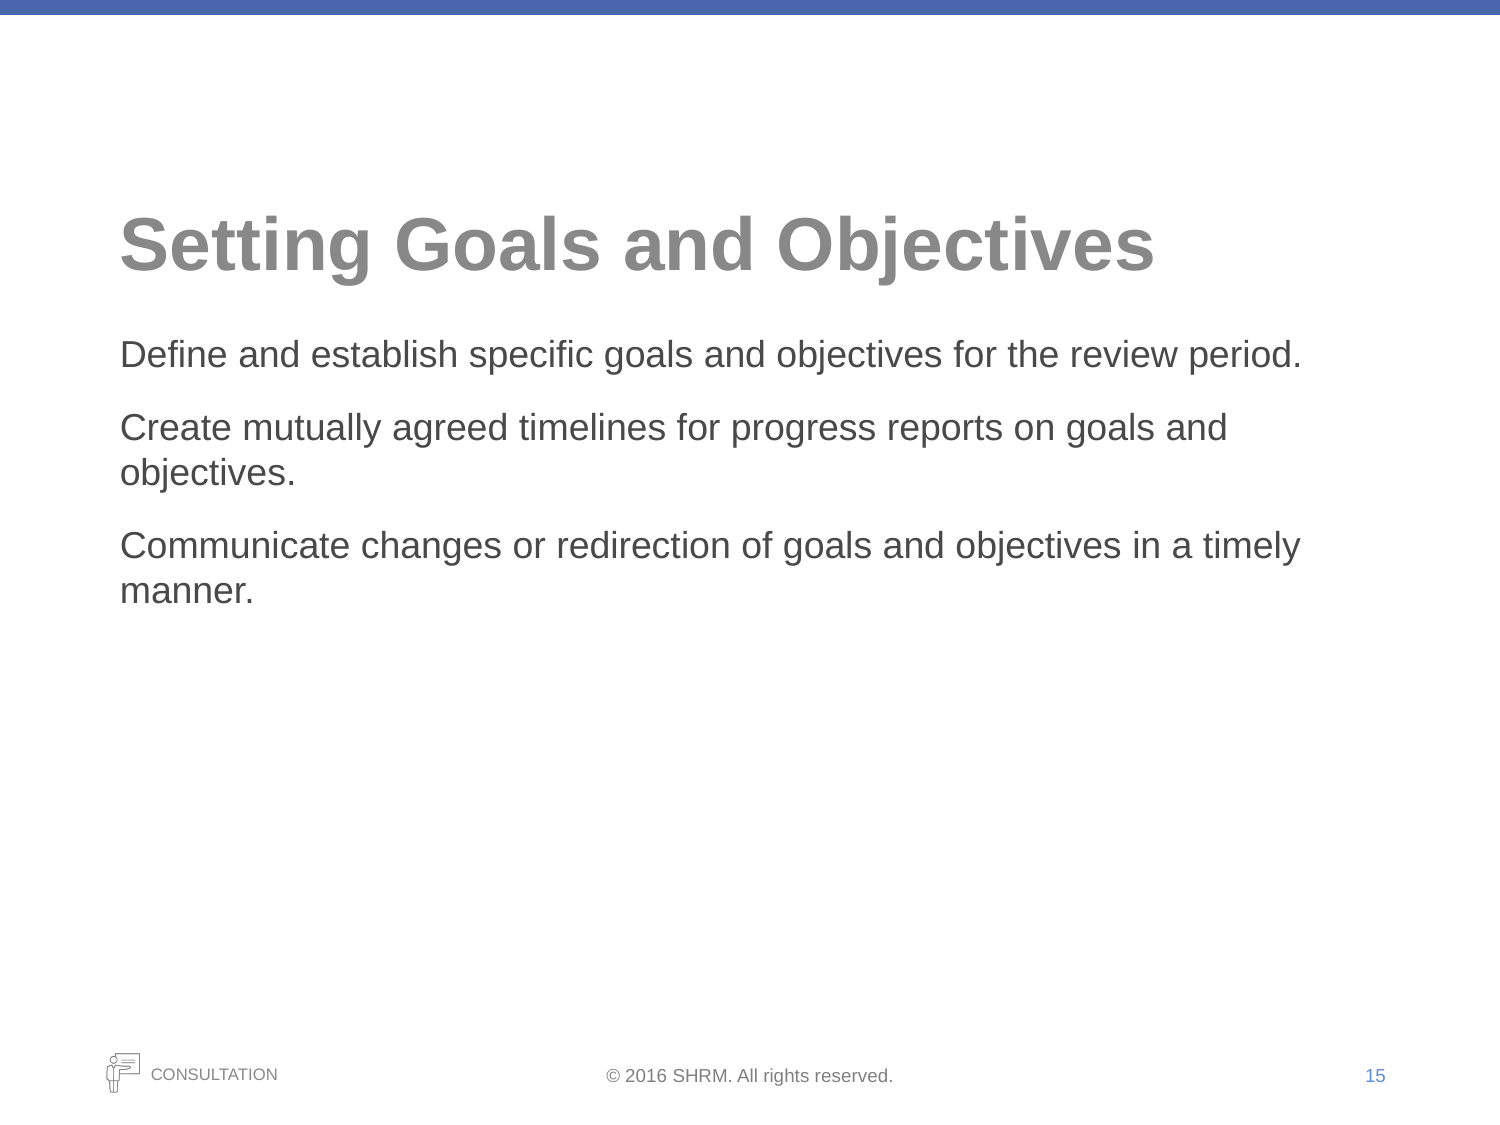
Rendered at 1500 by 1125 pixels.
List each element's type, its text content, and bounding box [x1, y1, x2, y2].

picture [106, 1053, 140, 1093]
title Setting Goals and Objectives [105, 104, 1403, 293]
list Define and establish specific goals and objectives for the review period. Create mutually agreed timelines for progress reports on goals and objectives. Communicate changes or redirection of goals and objectives in a timely manner. [105, 322, 1403, 998]
slide_number 15 [1206, 1056, 1402, 1095]
